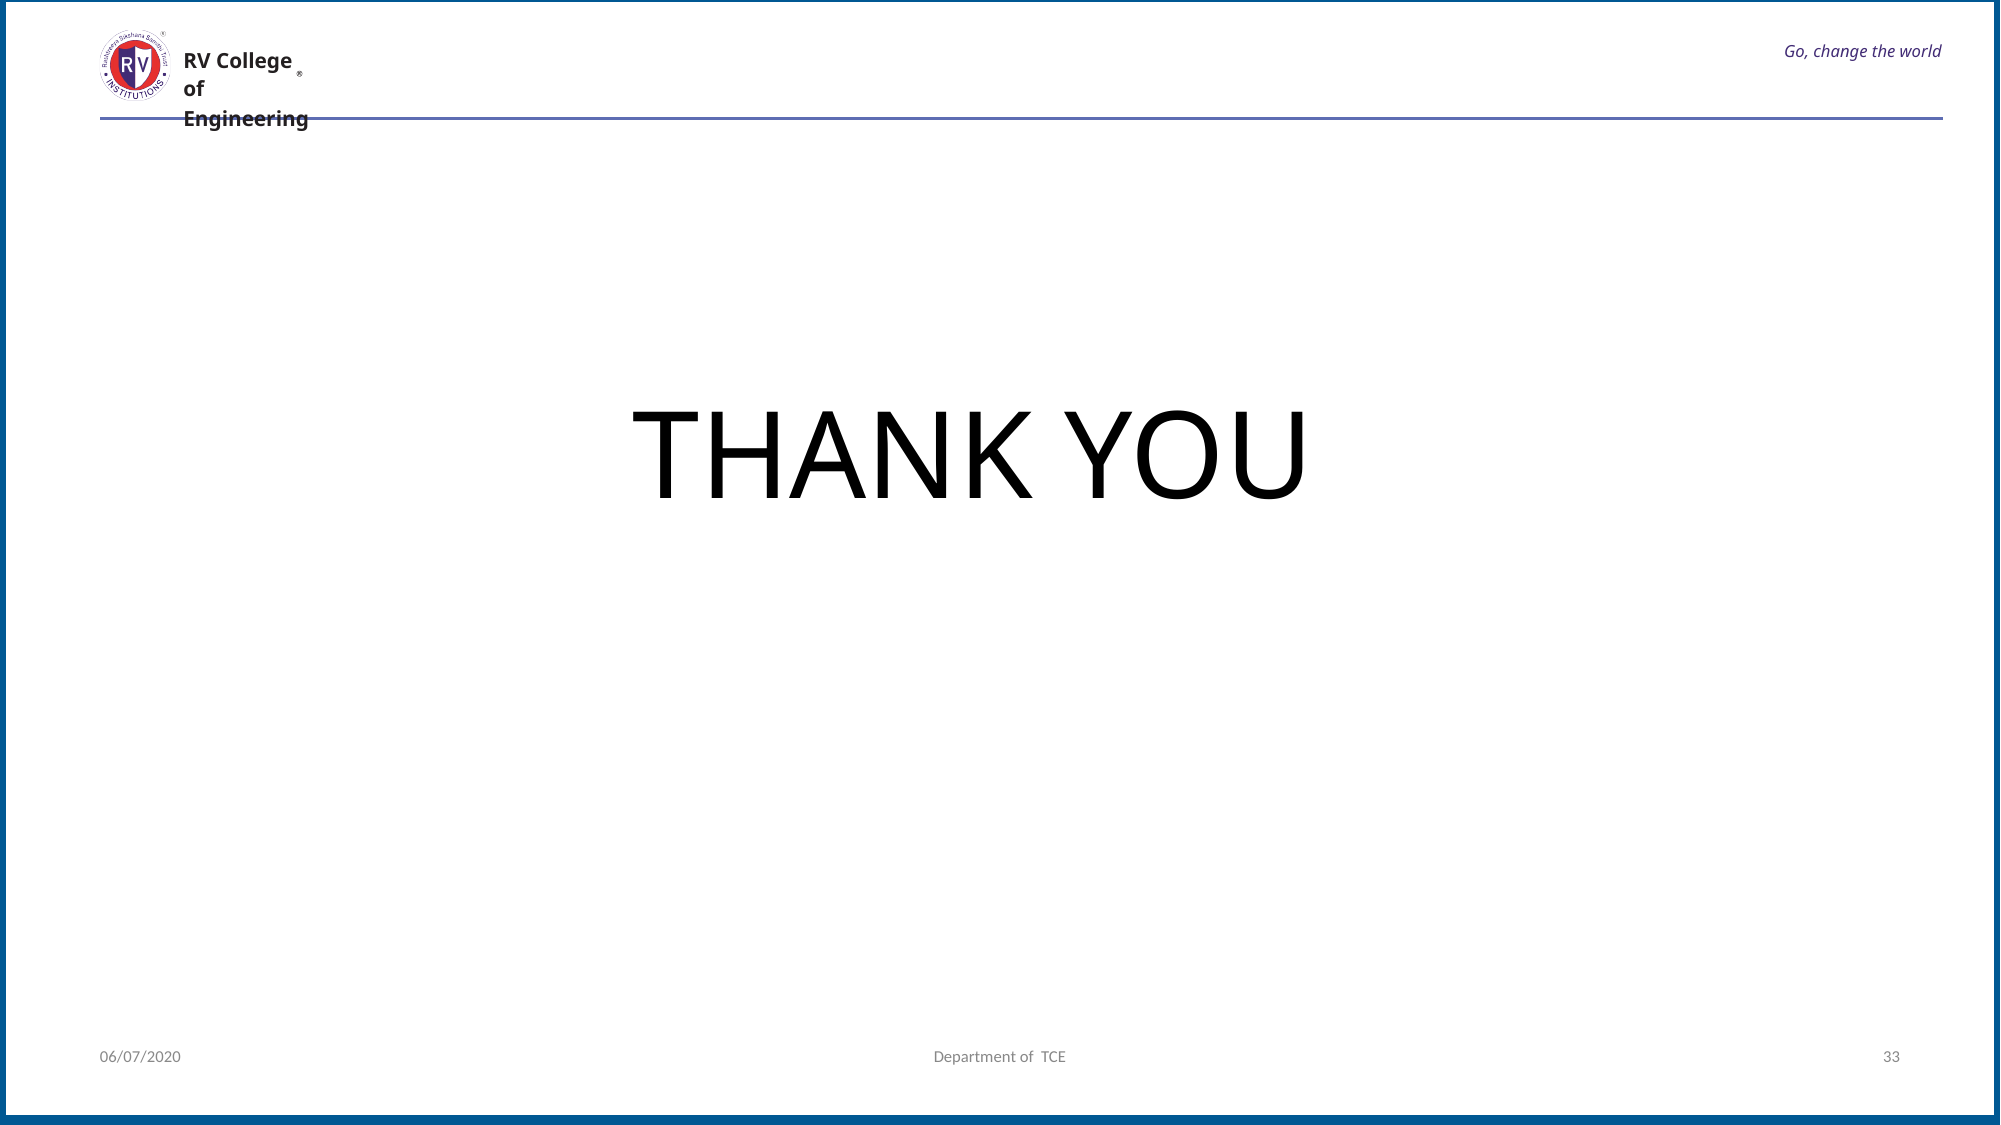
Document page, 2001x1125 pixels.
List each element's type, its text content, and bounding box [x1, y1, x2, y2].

footer Department of TCE [680, 1046, 1320, 1074]
text_box THANK YOU [135, 372, 1812, 530]
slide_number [99, 1046, 560, 1074]
text_box [60, 29, 1963, 122]
slide_number 33 [1440, 1046, 1900, 1103]
text_box [0, 0, 2000, 1121]
